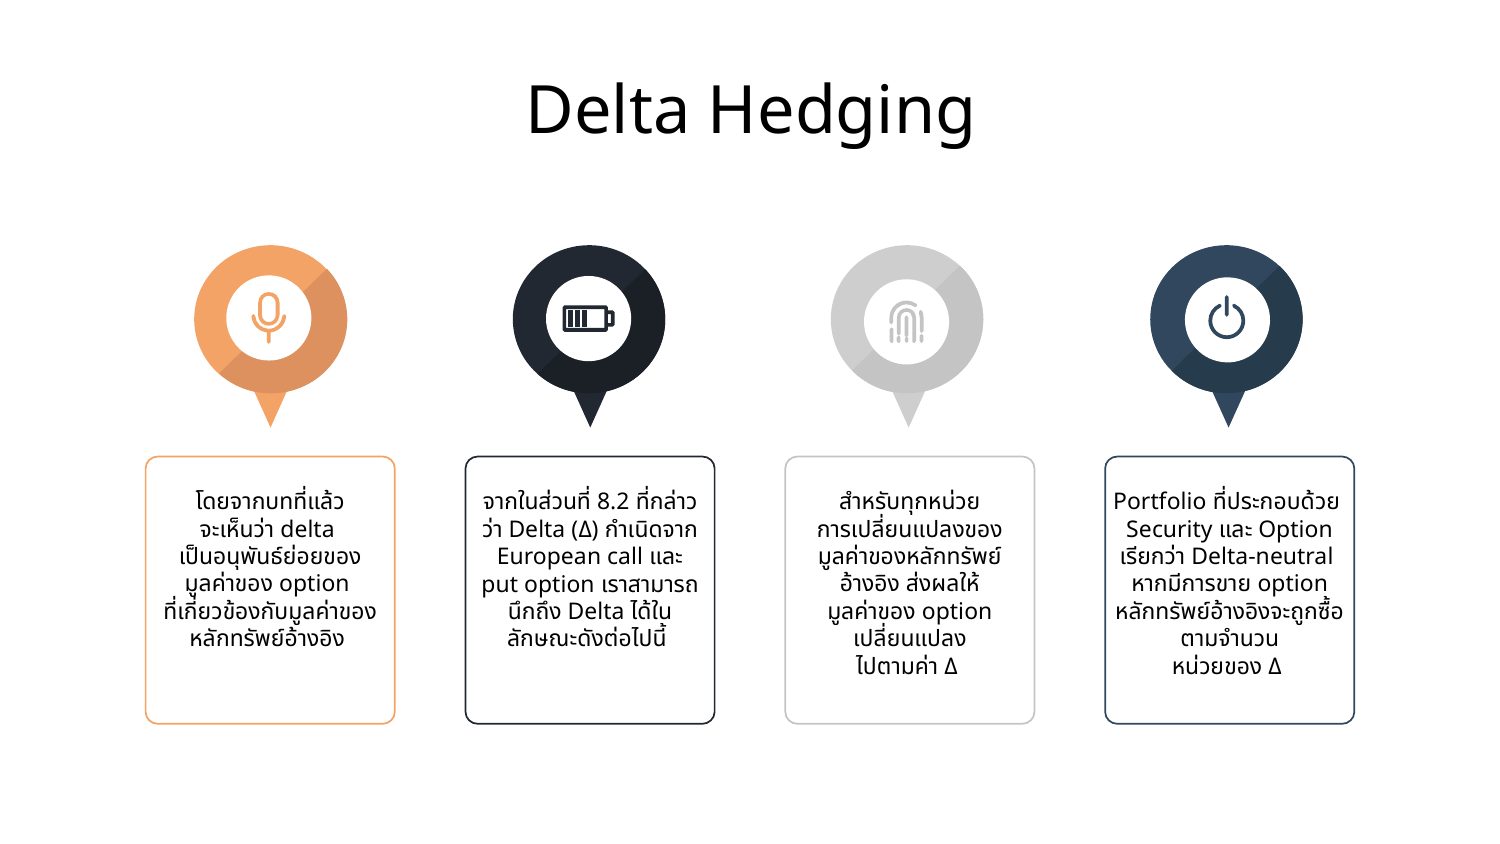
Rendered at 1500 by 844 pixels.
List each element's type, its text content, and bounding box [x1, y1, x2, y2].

text_box Delta Hedging [117, 67, 1385, 147]
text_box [1148, 244, 1311, 428]
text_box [510, 244, 673, 428]
text_box จากในส่วนที่ 8.2 ที่กล่าวว่า Delta (Δ) กำเนิดจาก European call และ put option เราสามารถนึกถึง Delta ได้ในลักษณะดังต่อไปนี้ [465, 471, 715, 724]
text_box โดยจากบทที่แล้ว จะเห็นว่า delta เป็นอนุพันธ์ย่อยของมูลค่าของ option ที่เกี่ยวข้องกับมูลค่าของหลักทรัพย์อ้างอิง [145, 471, 395, 724]
text_box Portfolio ที่ประกอบด้วย Security และ Option เรียกว่า Delta-neutral หากมีการขาย option หลักทรัพย์อ้างอิงจะถูกซื้อตามจำนวน หน่วยของ Δ [1096, 471, 1363, 724]
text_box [185, 244, 355, 428]
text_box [827, 244, 992, 428]
text_box สำหรับทุกหน่วย การเปลี่ยนแปลงของมูลค่าของหลักทรัพย์อ้างอิง ส่งผลให้ มูลค่าของ option เปลี่ยนแปลง ไปตามค่า Δ [786, 471, 1034, 709]
